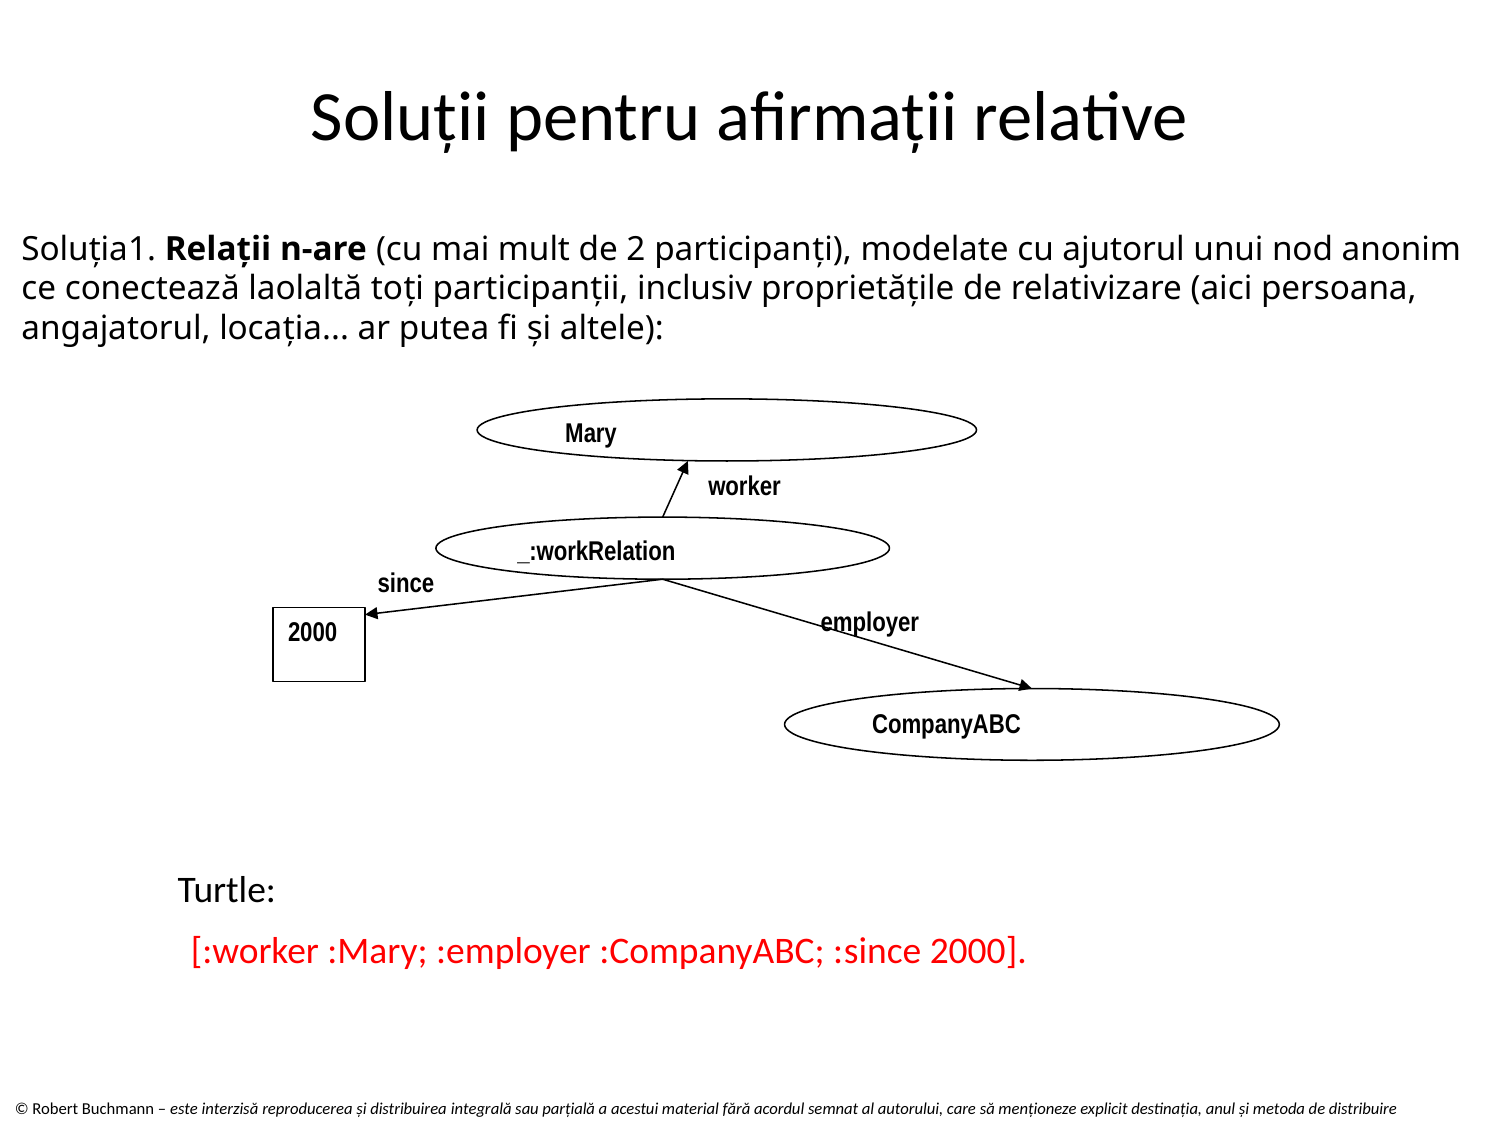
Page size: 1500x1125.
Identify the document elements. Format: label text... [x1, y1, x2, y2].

text_box Turtle: [162, 857, 291, 918]
text_box 2000 [273, 607, 278, 682]
text_box [:worker :Mary; :employer :CompanyABC; :since 2000]. [176, 918, 1042, 979]
list Soluția1. Relații n-are (cu mai mult de 2 participanţi), modelate cu ajutorul unui nod anonim ce conectează laolaltă toţi participanţii, inclusiv proprietățile de relativizare (aici persoana, angajatorul, locaţia... ar putea fi şi altele): [0, 172, 1500, 1098]
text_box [283, 398, 1299, 761]
title Soluţii pentru afirmații relative [75, 62, 1425, 163]
